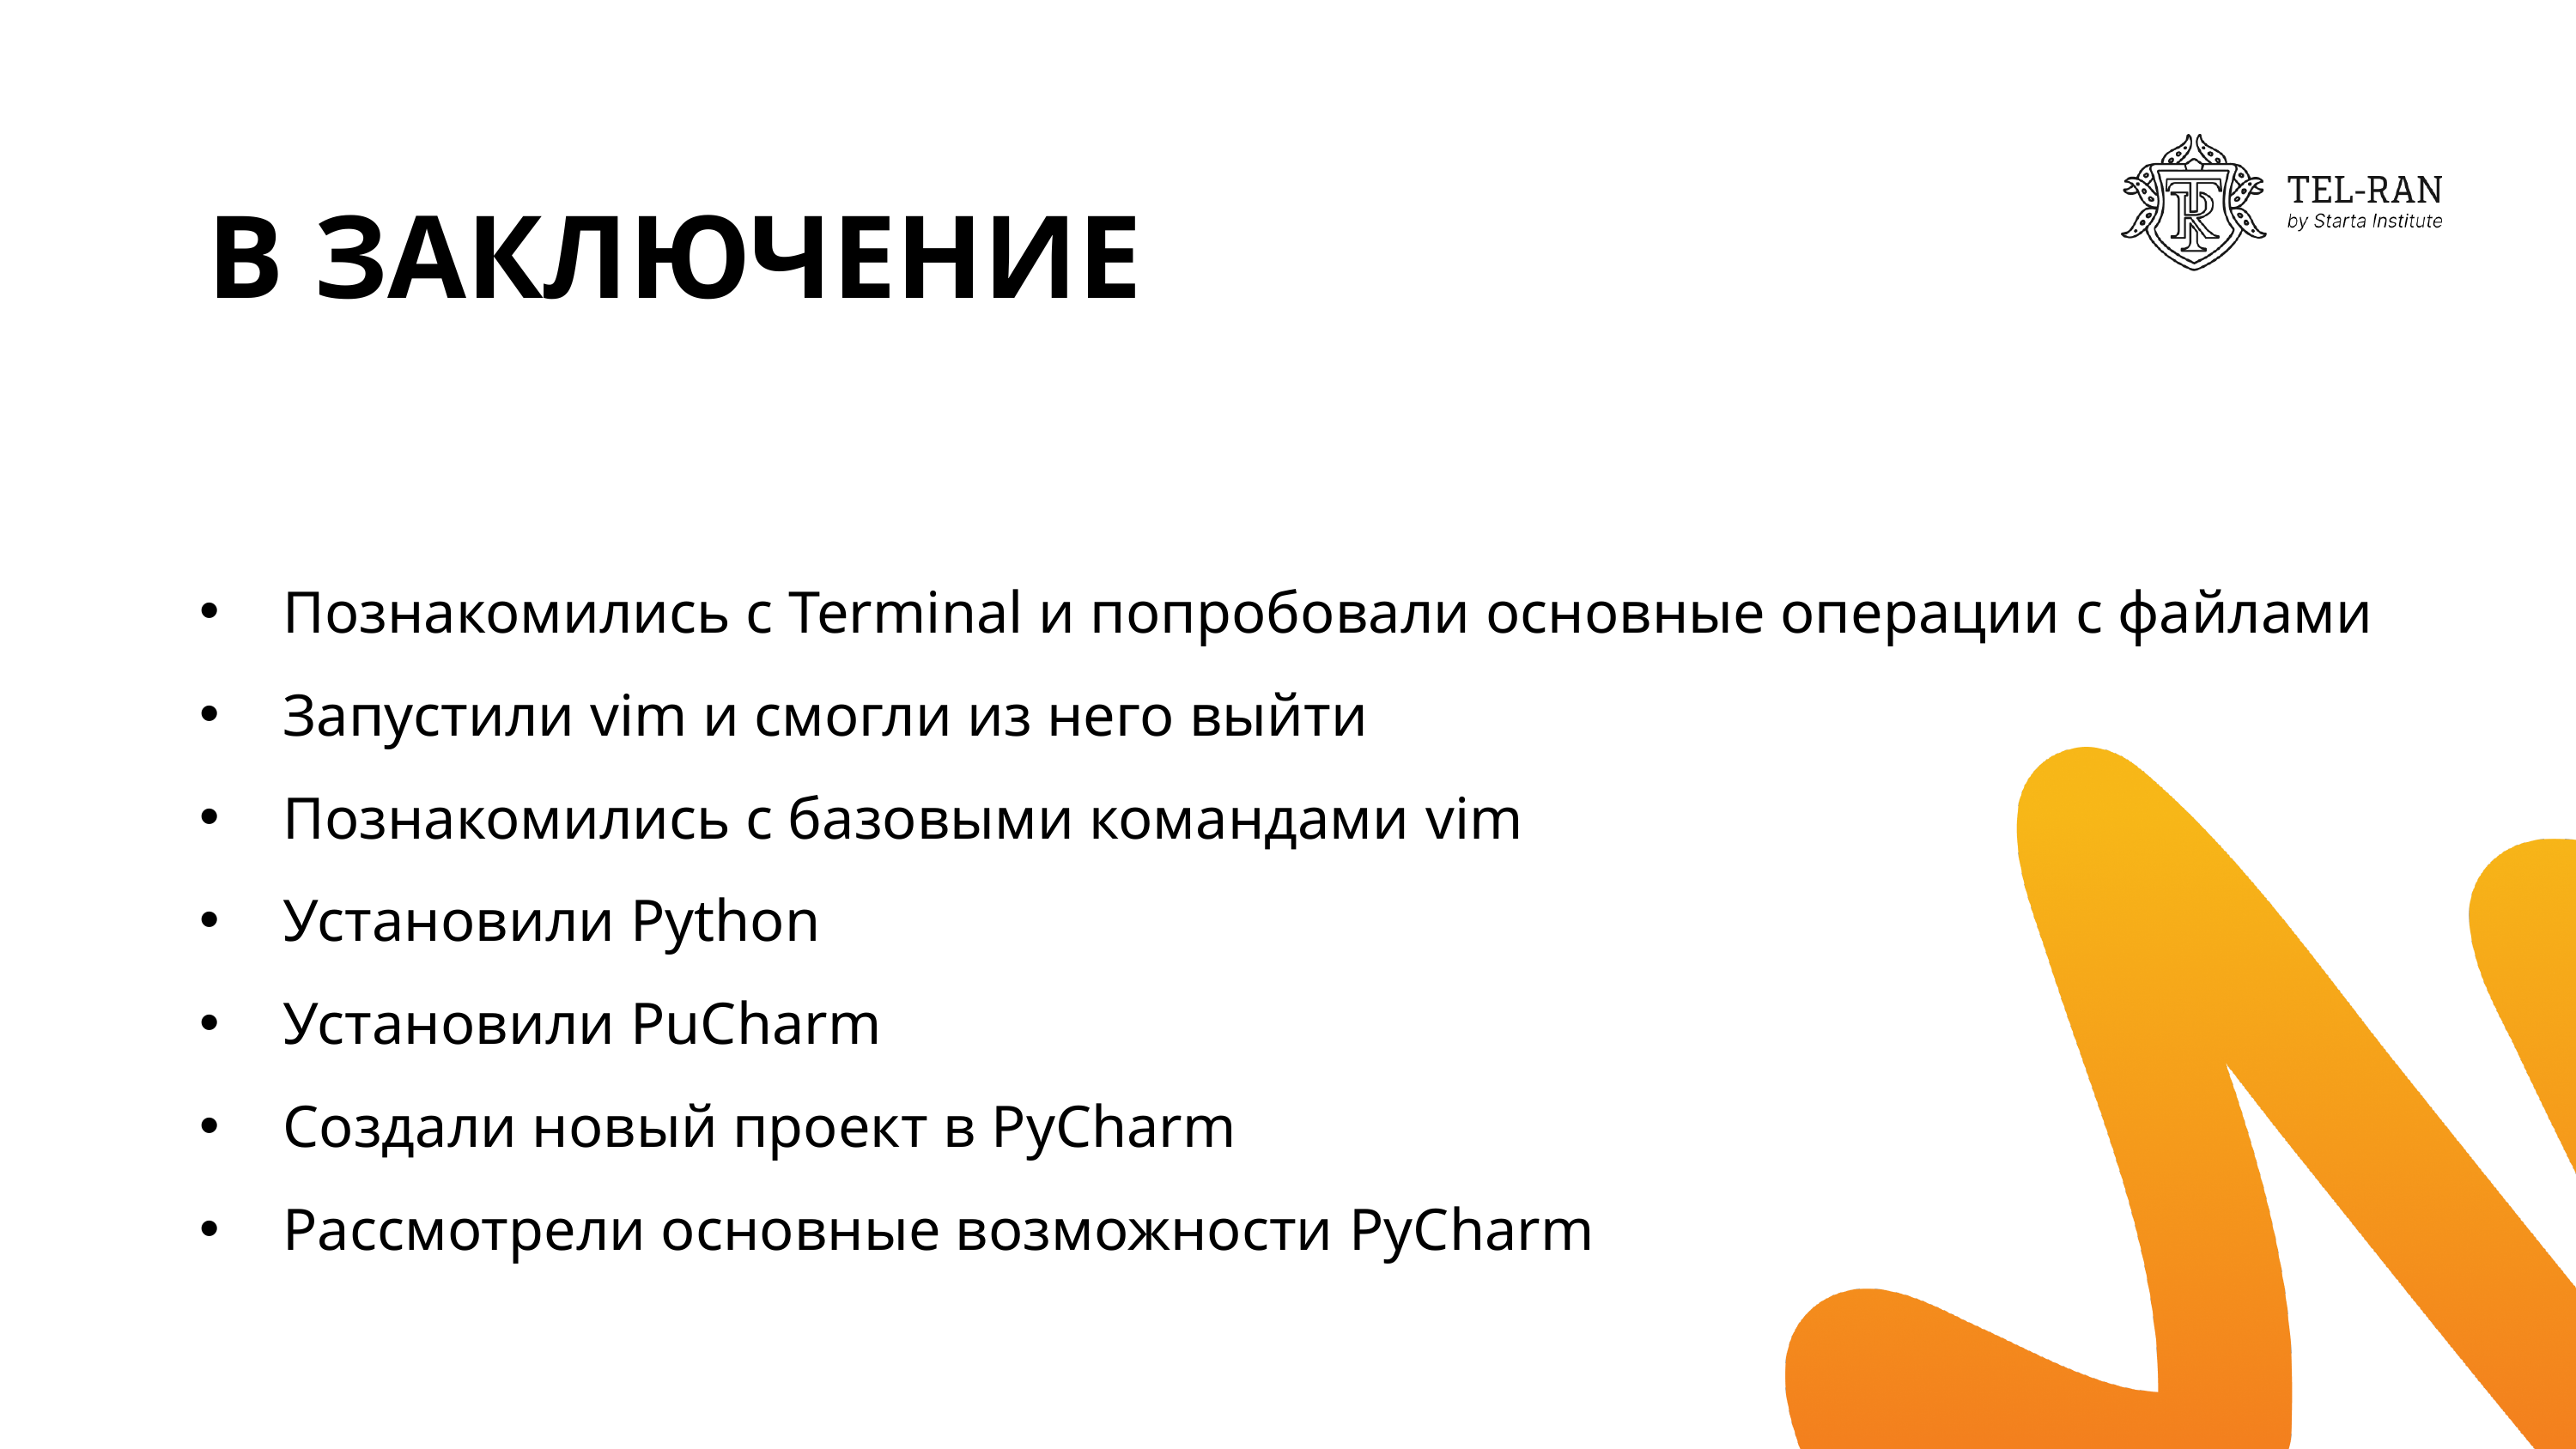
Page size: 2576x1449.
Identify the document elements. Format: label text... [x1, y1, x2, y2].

text_box Познакомились с Terminal и попробовали основные операции с файлами Запустили vim и смогли из него выйти Познакомились с базовыми командами vim Установили Python Установили PuCharm Создали новый проект в PyCharm Рассмотрели основные возможности PyCharm [186, 534, 2390, 1269]
picture [2121, 134, 2442, 271]
text_box В ЗАКЛЮЧЕНИЕ [207, 199, 1930, 364]
picture [1620, 747, 2576, 1449]
